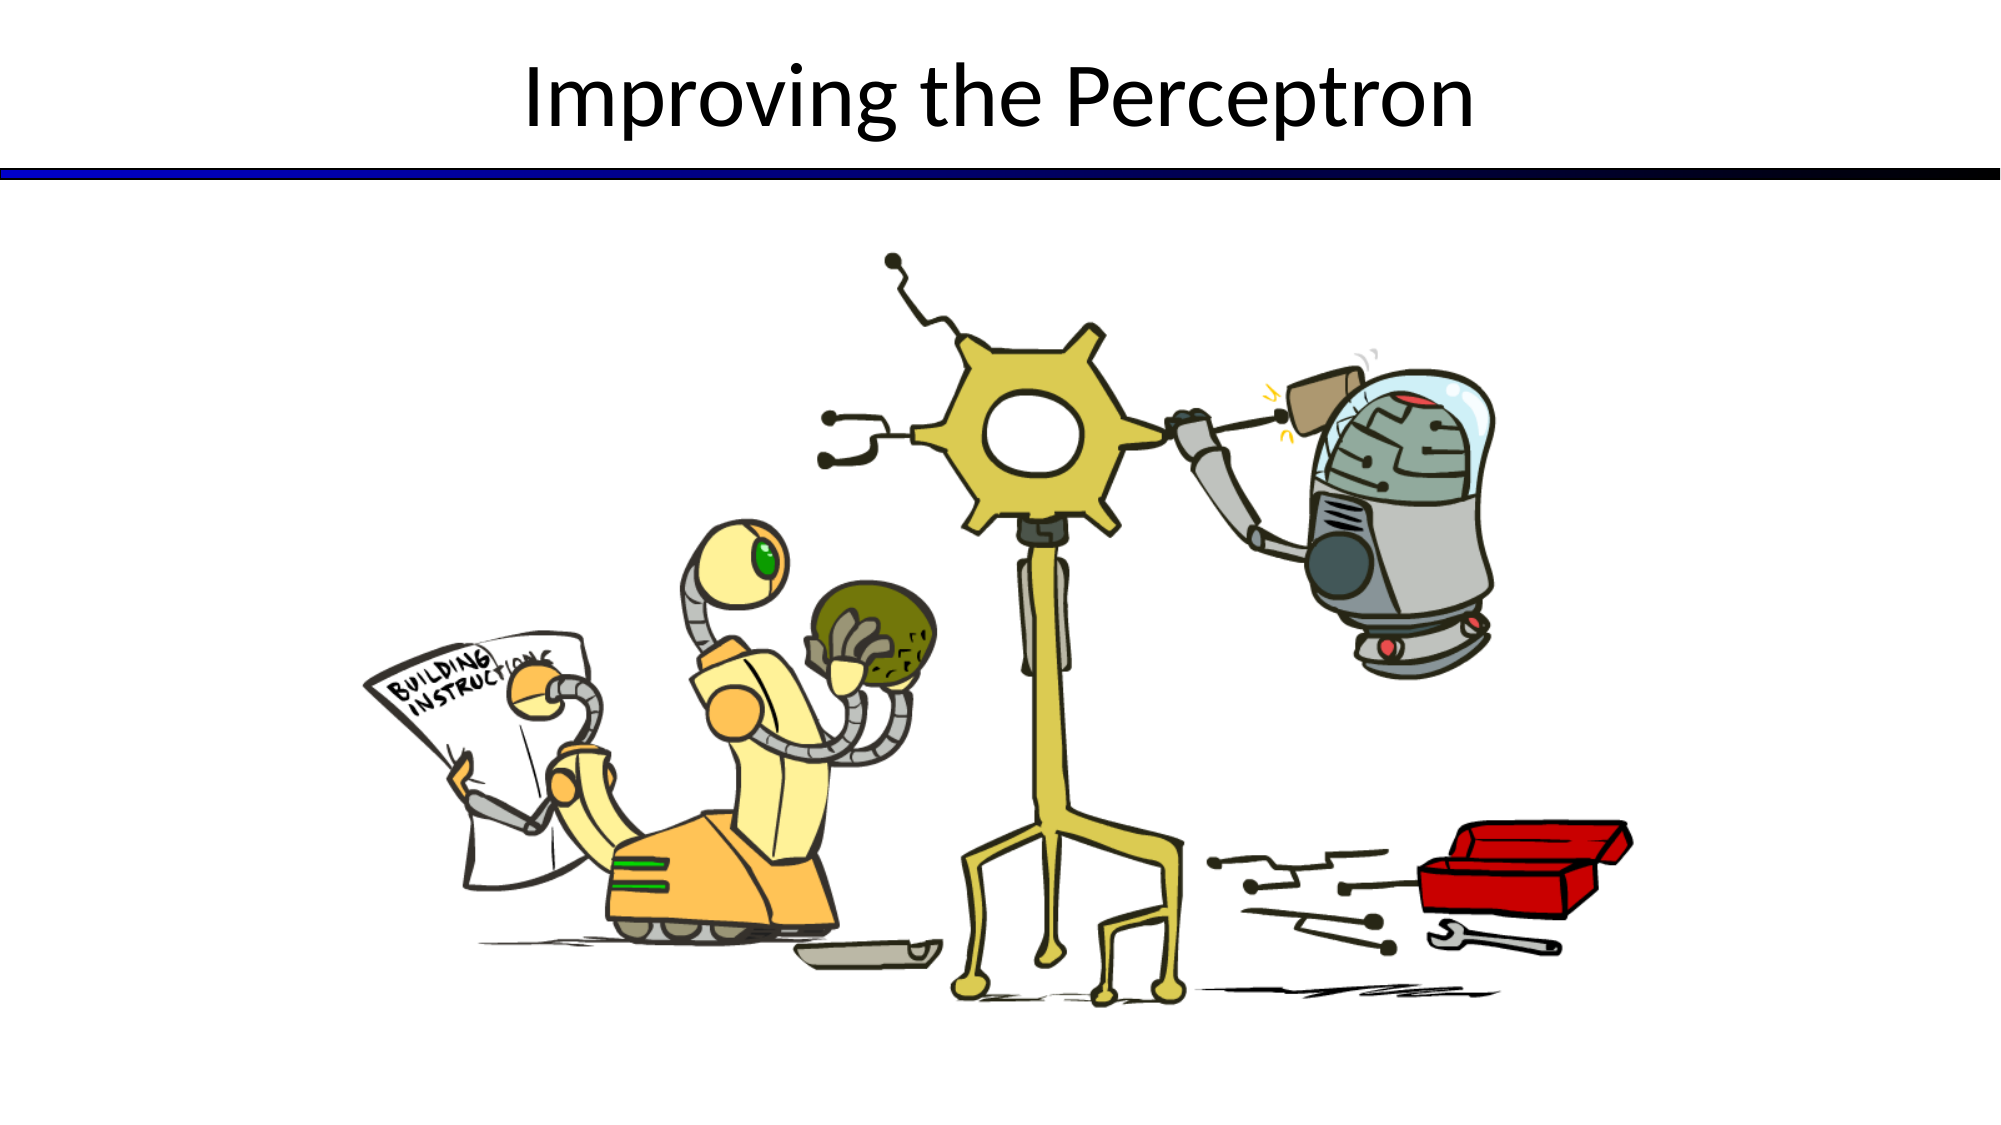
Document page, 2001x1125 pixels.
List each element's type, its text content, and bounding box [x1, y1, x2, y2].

title Improving the Perceptron [0, 0, 2000, 184]
picture [353, 237, 1651, 1019]
